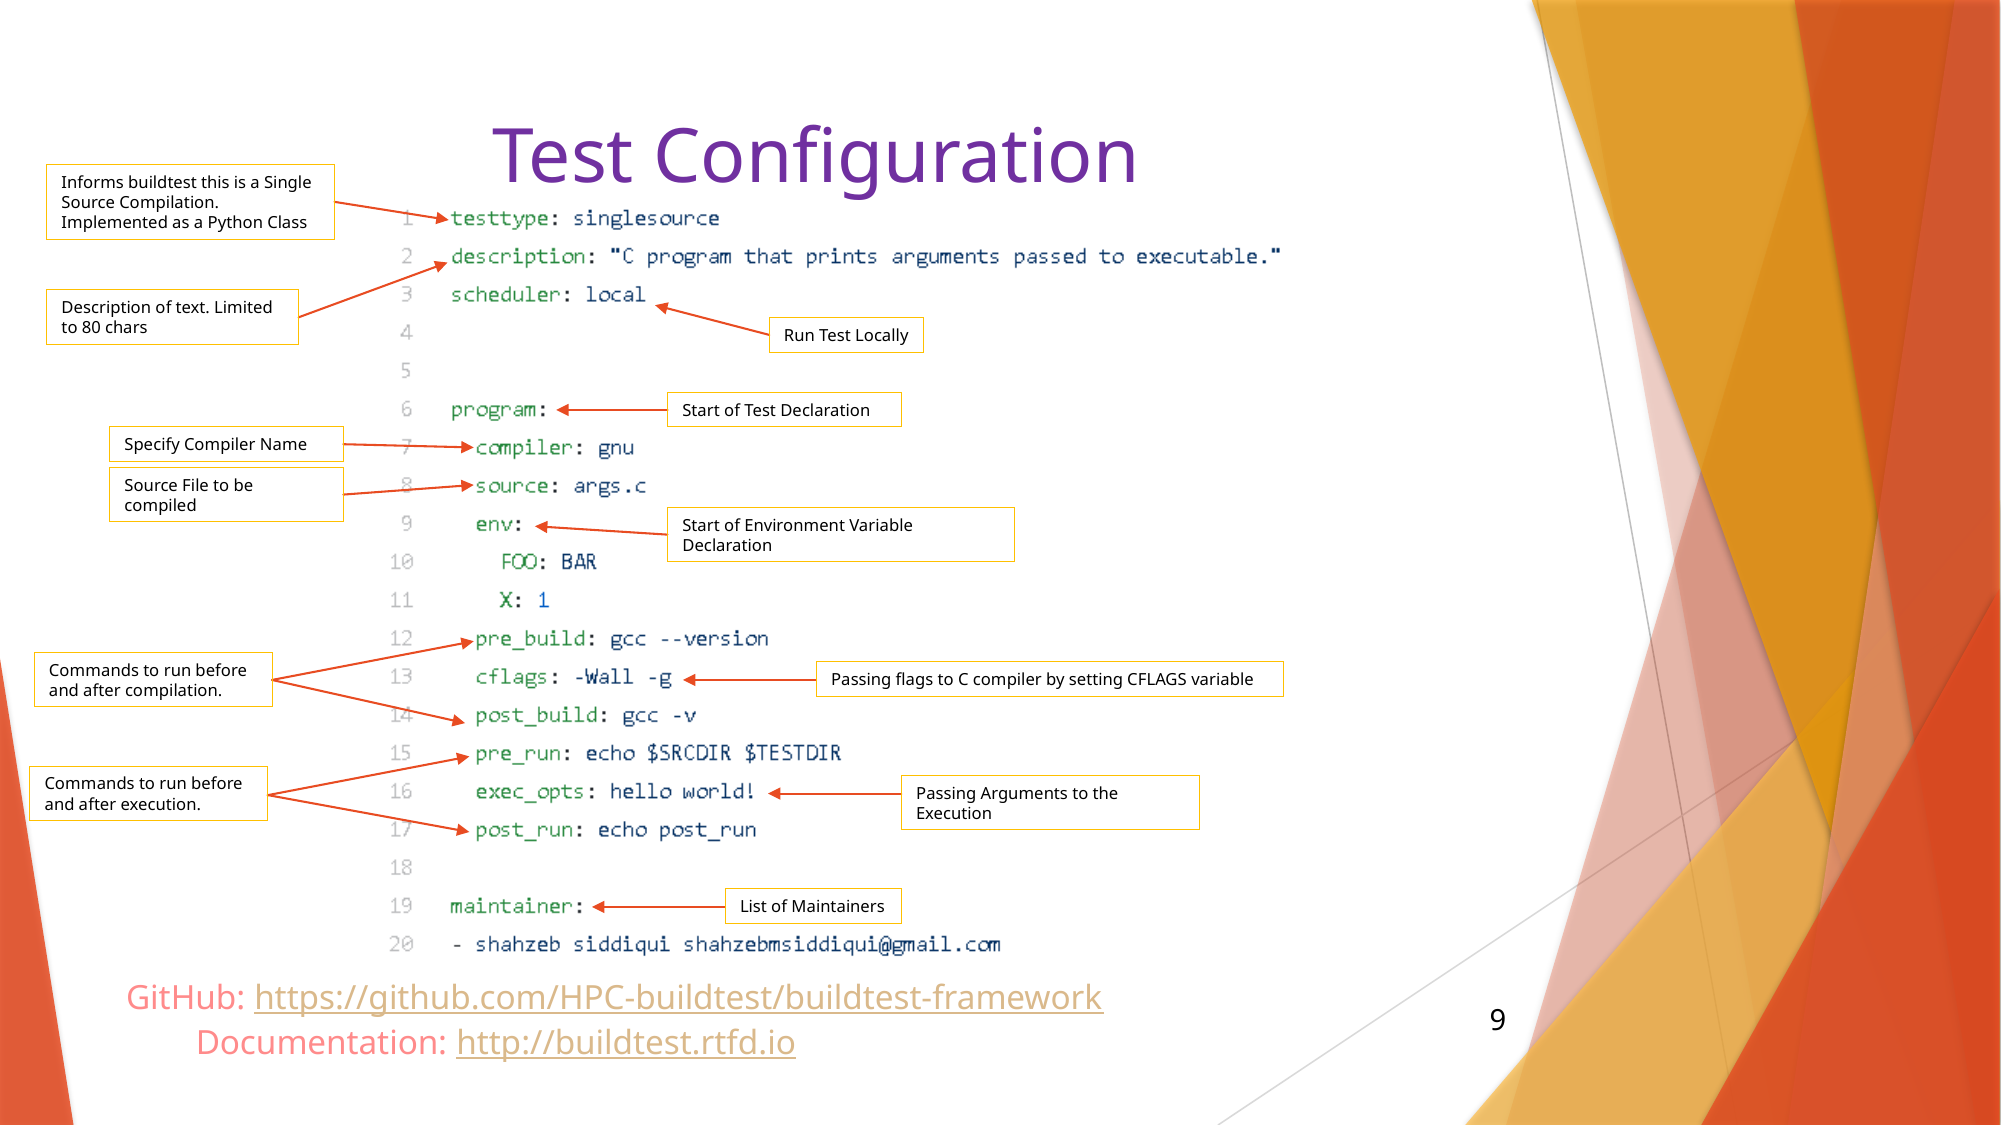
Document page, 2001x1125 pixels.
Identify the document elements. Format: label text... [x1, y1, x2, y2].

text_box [298, 261, 448, 319]
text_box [271, 640, 475, 681]
slide_number 9 [1409, 991, 1522, 1051]
text_box Specify Compiler Name [109, 426, 344, 462]
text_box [654, 304, 770, 336]
footer GitHub: https://github.com/HPC-buildtest/buildtest-framework Documentation: http://buildtest.rtfd.io [111, 991, 1145, 1051]
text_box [267, 755, 470, 794]
text_box Description of text. Limited to 80 chars [46, 289, 299, 345]
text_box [342, 443, 475, 448]
text_box Commands to run before and after compilation. [34, 652, 266, 707]
text_box Informs buildtest this is a Single Source Compilation. Implemented as a Python Class [46, 164, 335, 240]
picture [377, 208, 1313, 961]
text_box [271, 679, 466, 724]
text_box Commands to run before and after execution. [29, 766, 262, 821]
title Test Configuration [111, 99, 1522, 209]
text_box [334, 201, 450, 221]
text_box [267, 794, 470, 833]
text_box Source File to be compiled [109, 467, 344, 522]
